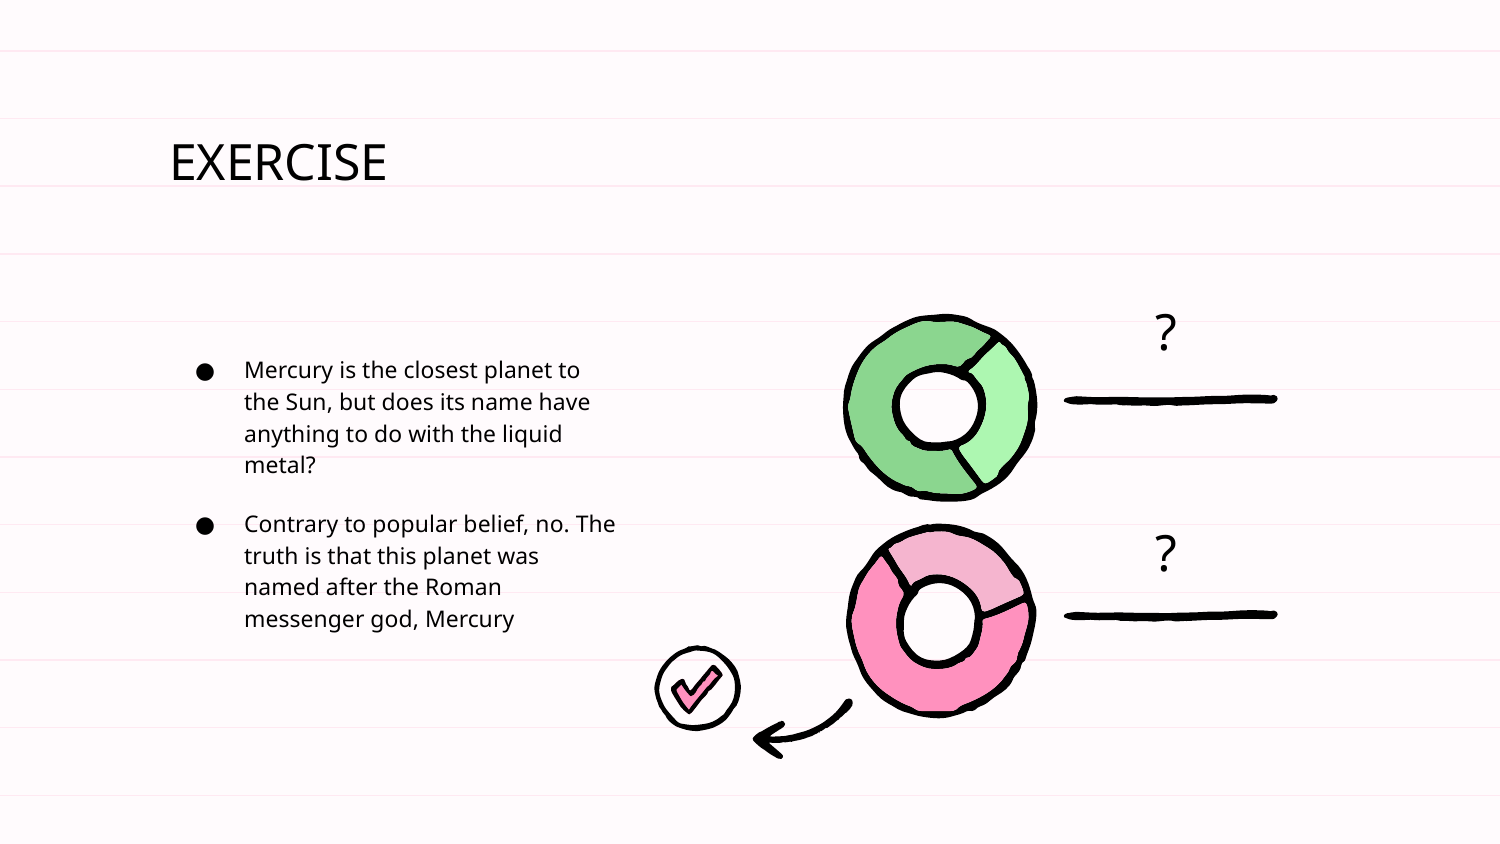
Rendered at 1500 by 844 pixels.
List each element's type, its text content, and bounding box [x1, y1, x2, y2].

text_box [844, 523, 1038, 719]
subtitle Mercury is the closest planet to the Sun, but does its name have anything to do with the liquid metal? Contrary to popular belief, no. The truth is that this planet was named after the Roman messenger god, Mercury [154, 337, 633, 468]
text_box [1202, 394, 1278, 405]
title ? [1139, 506, 1202, 627]
text_box [1202, 610, 1278, 621]
title ? [1139, 285, 1202, 407]
text_box [1063, 611, 1139, 622]
text_box [1063, 396, 1139, 406]
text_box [653, 644, 742, 732]
title EXERCISE [154, 84, 1351, 205]
text_box [752, 708, 839, 759]
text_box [824, 293, 1057, 524]
